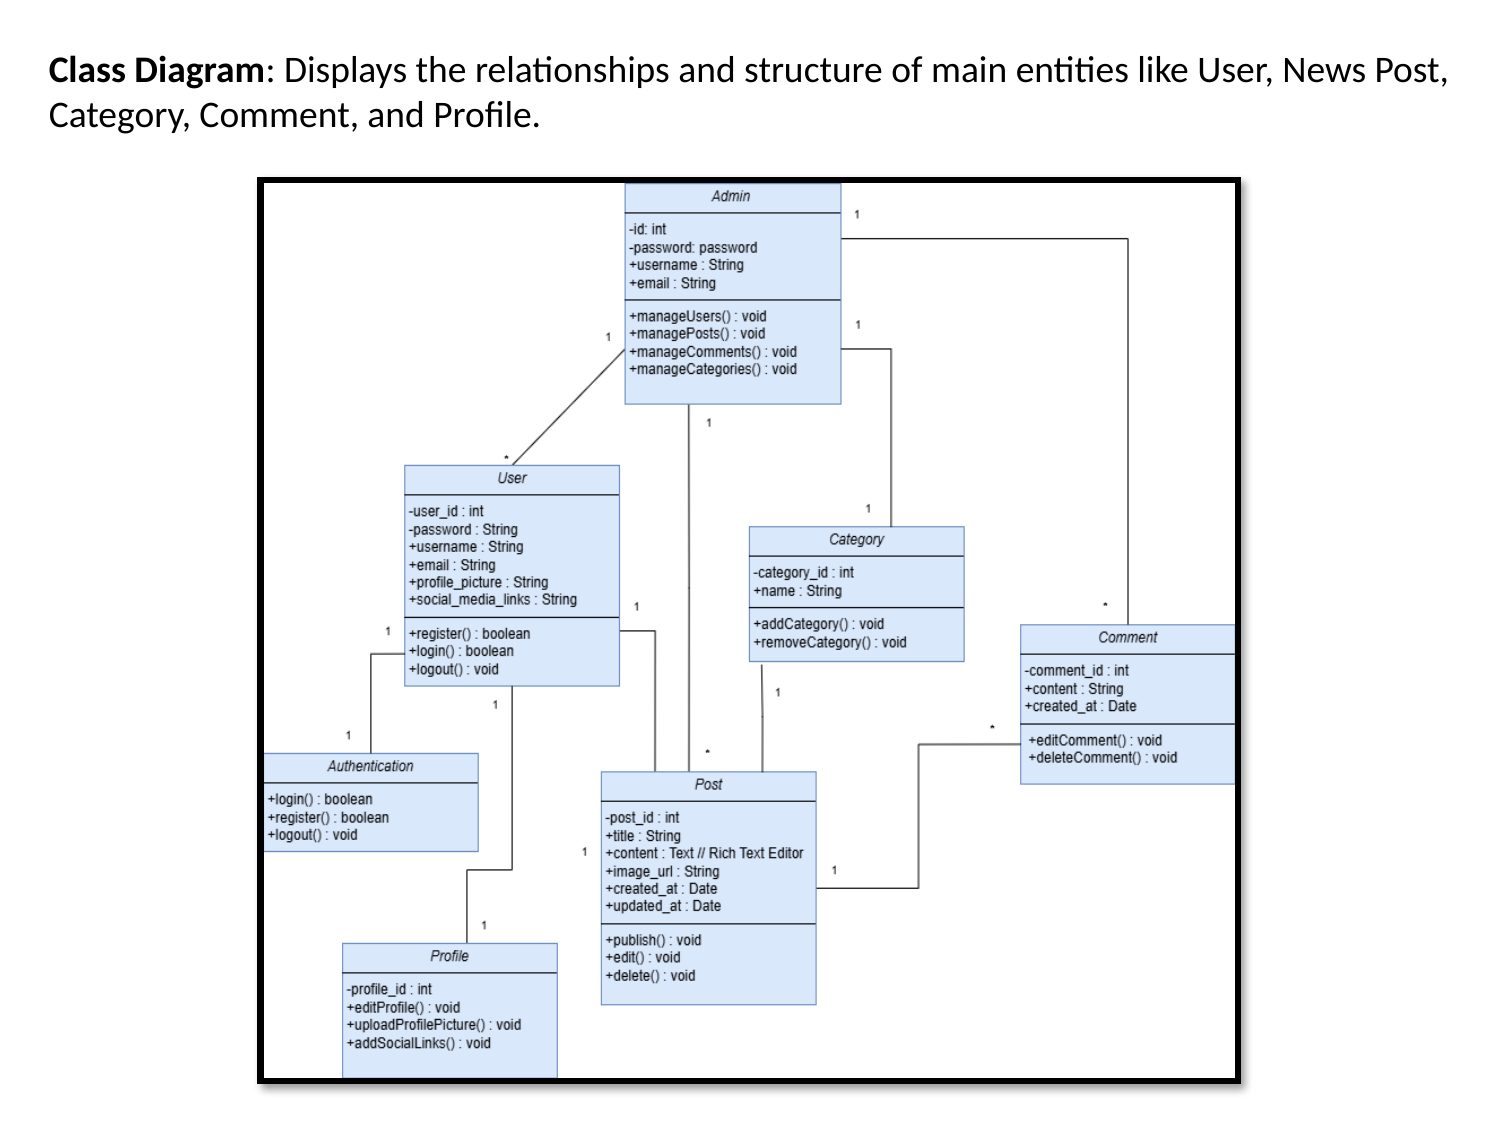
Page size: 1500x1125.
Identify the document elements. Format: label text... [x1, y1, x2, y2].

picture [263, 182, 1236, 1079]
text_box Class Diagram: Displays the relationships and structure of main entities like User, News Post, Category, Comment, and Profile. [34, 37, 1475, 143]
